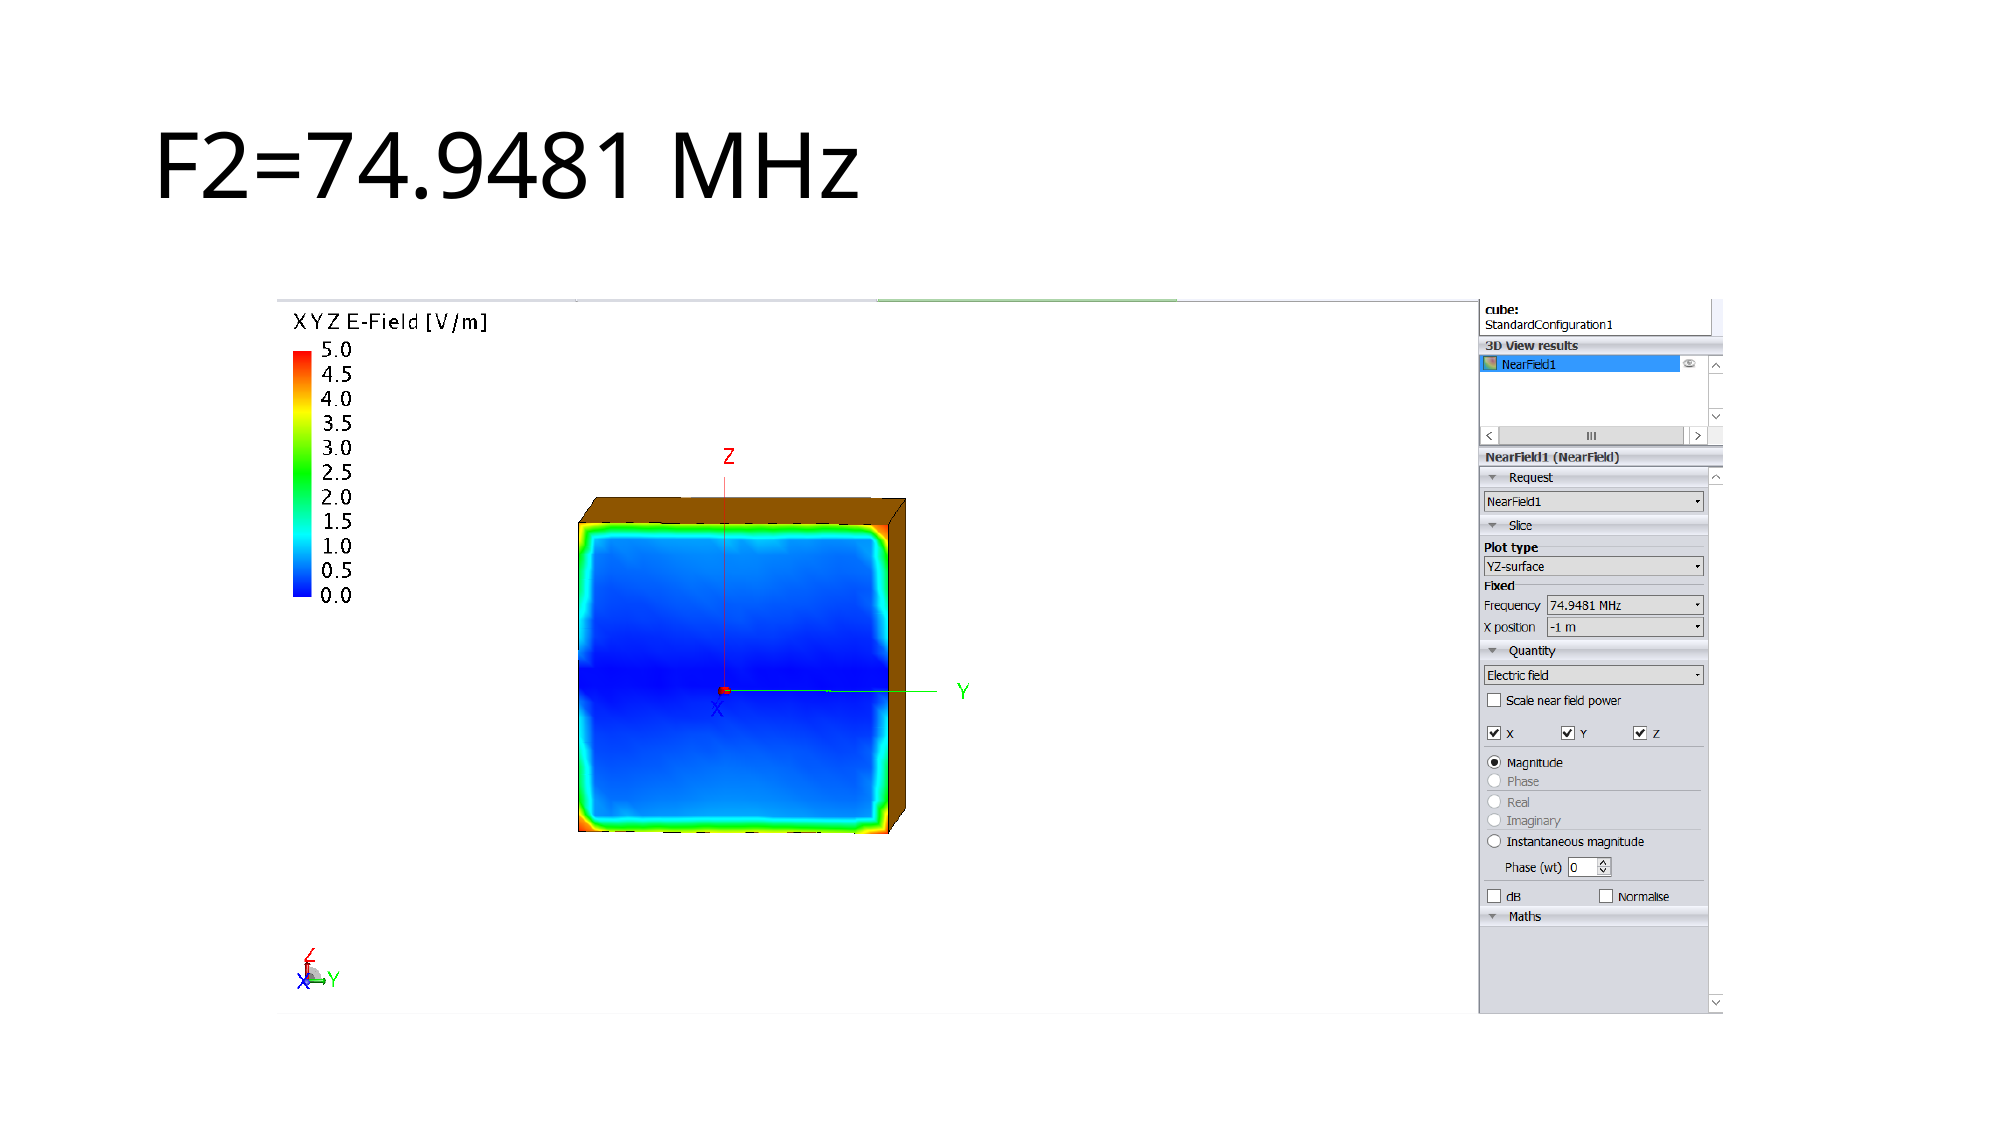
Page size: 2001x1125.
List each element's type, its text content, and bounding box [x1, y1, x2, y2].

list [276, 299, 1723, 1014]
title F2=74.9481 MHz [137, 59, 1863, 278]
